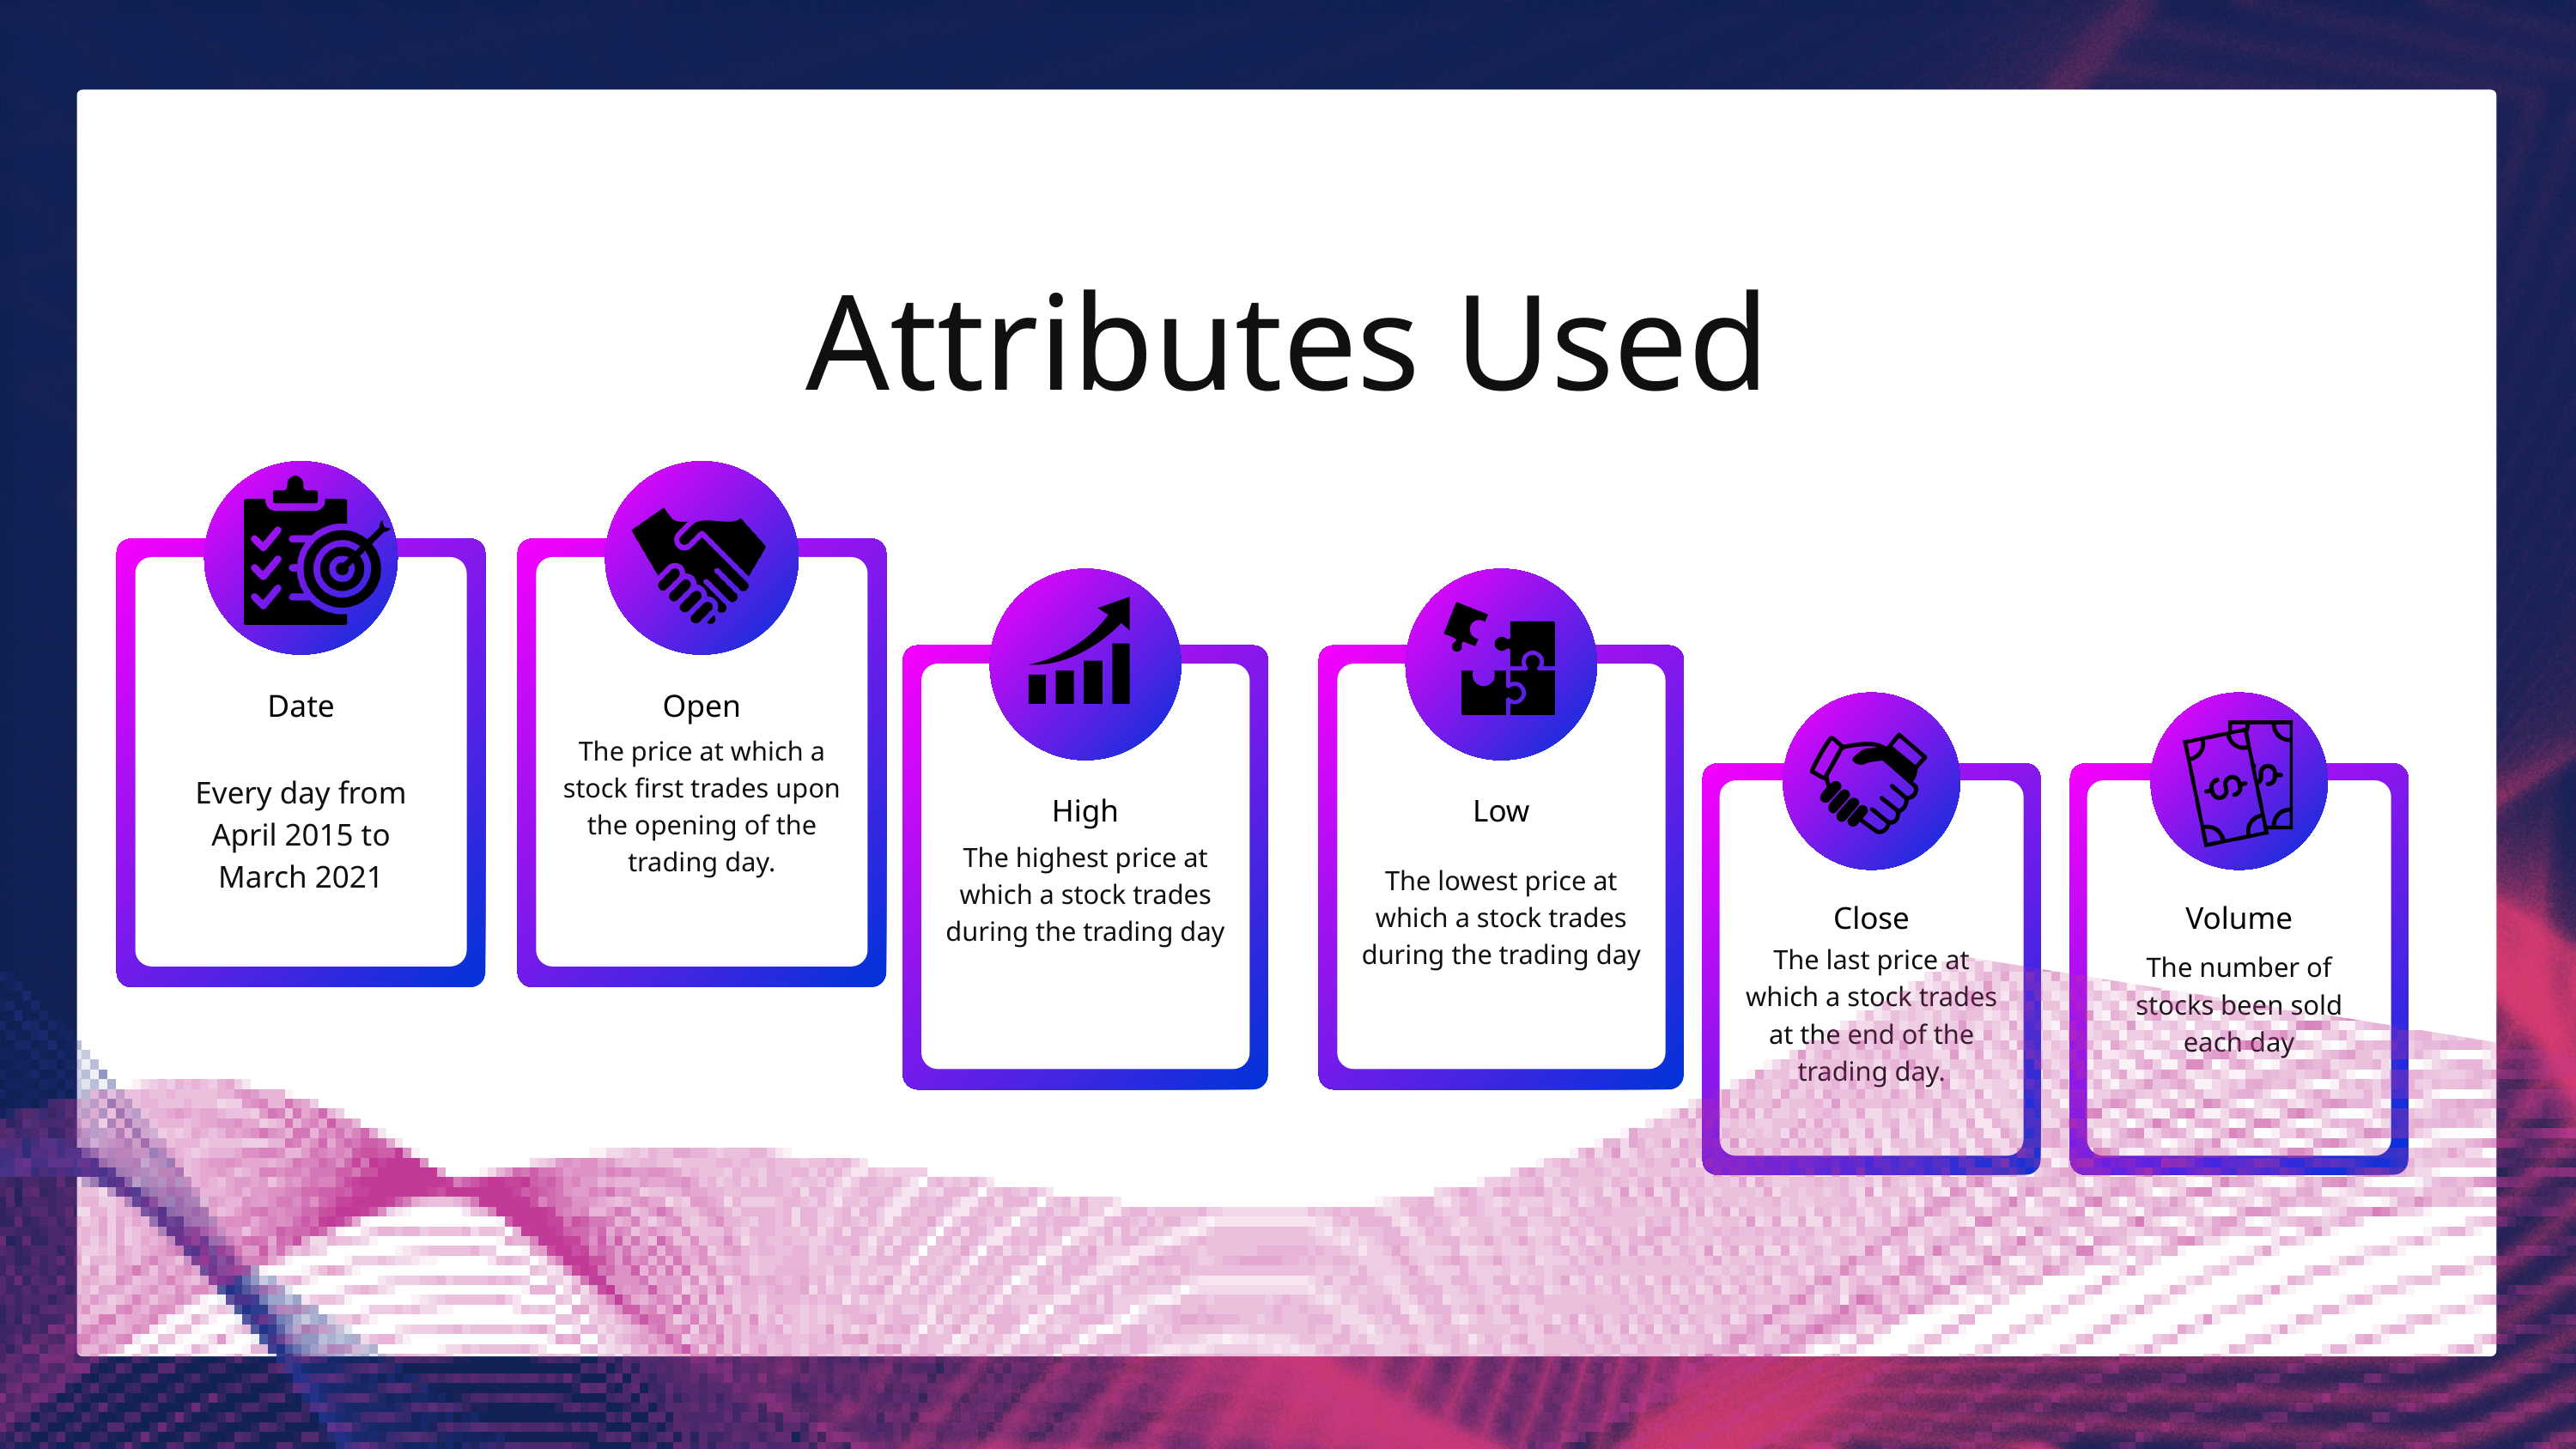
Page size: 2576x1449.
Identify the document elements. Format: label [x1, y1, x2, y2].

text_box [1318, 645, 1685, 1090]
text_box [902, 645, 1268, 1090]
text_box [1702, 763, 2041, 1175]
text_box [989, 568, 1182, 761]
text_box [1405, 568, 1598, 761]
text_box [0, 640, 2576, 1449]
text_box [2069, 763, 2409, 1175]
text_box [2087, 779, 2391, 1156]
text_box [204, 461, 398, 655]
text_box [76, 89, 2497, 1357]
text_box [0, 0, 2576, 1054]
text_box [1337, 663, 1666, 1070]
text_box [920, 663, 1250, 1070]
text_box [1719, 779, 2024, 1156]
text_box [116, 538, 486, 988]
text_box [1783, 692, 1961, 870]
text_box [135, 556, 467, 967]
text_box [517, 538, 887, 988]
text_box [605, 461, 799, 655]
text_box [2150, 692, 2329, 870]
text_box [536, 556, 868, 967]
